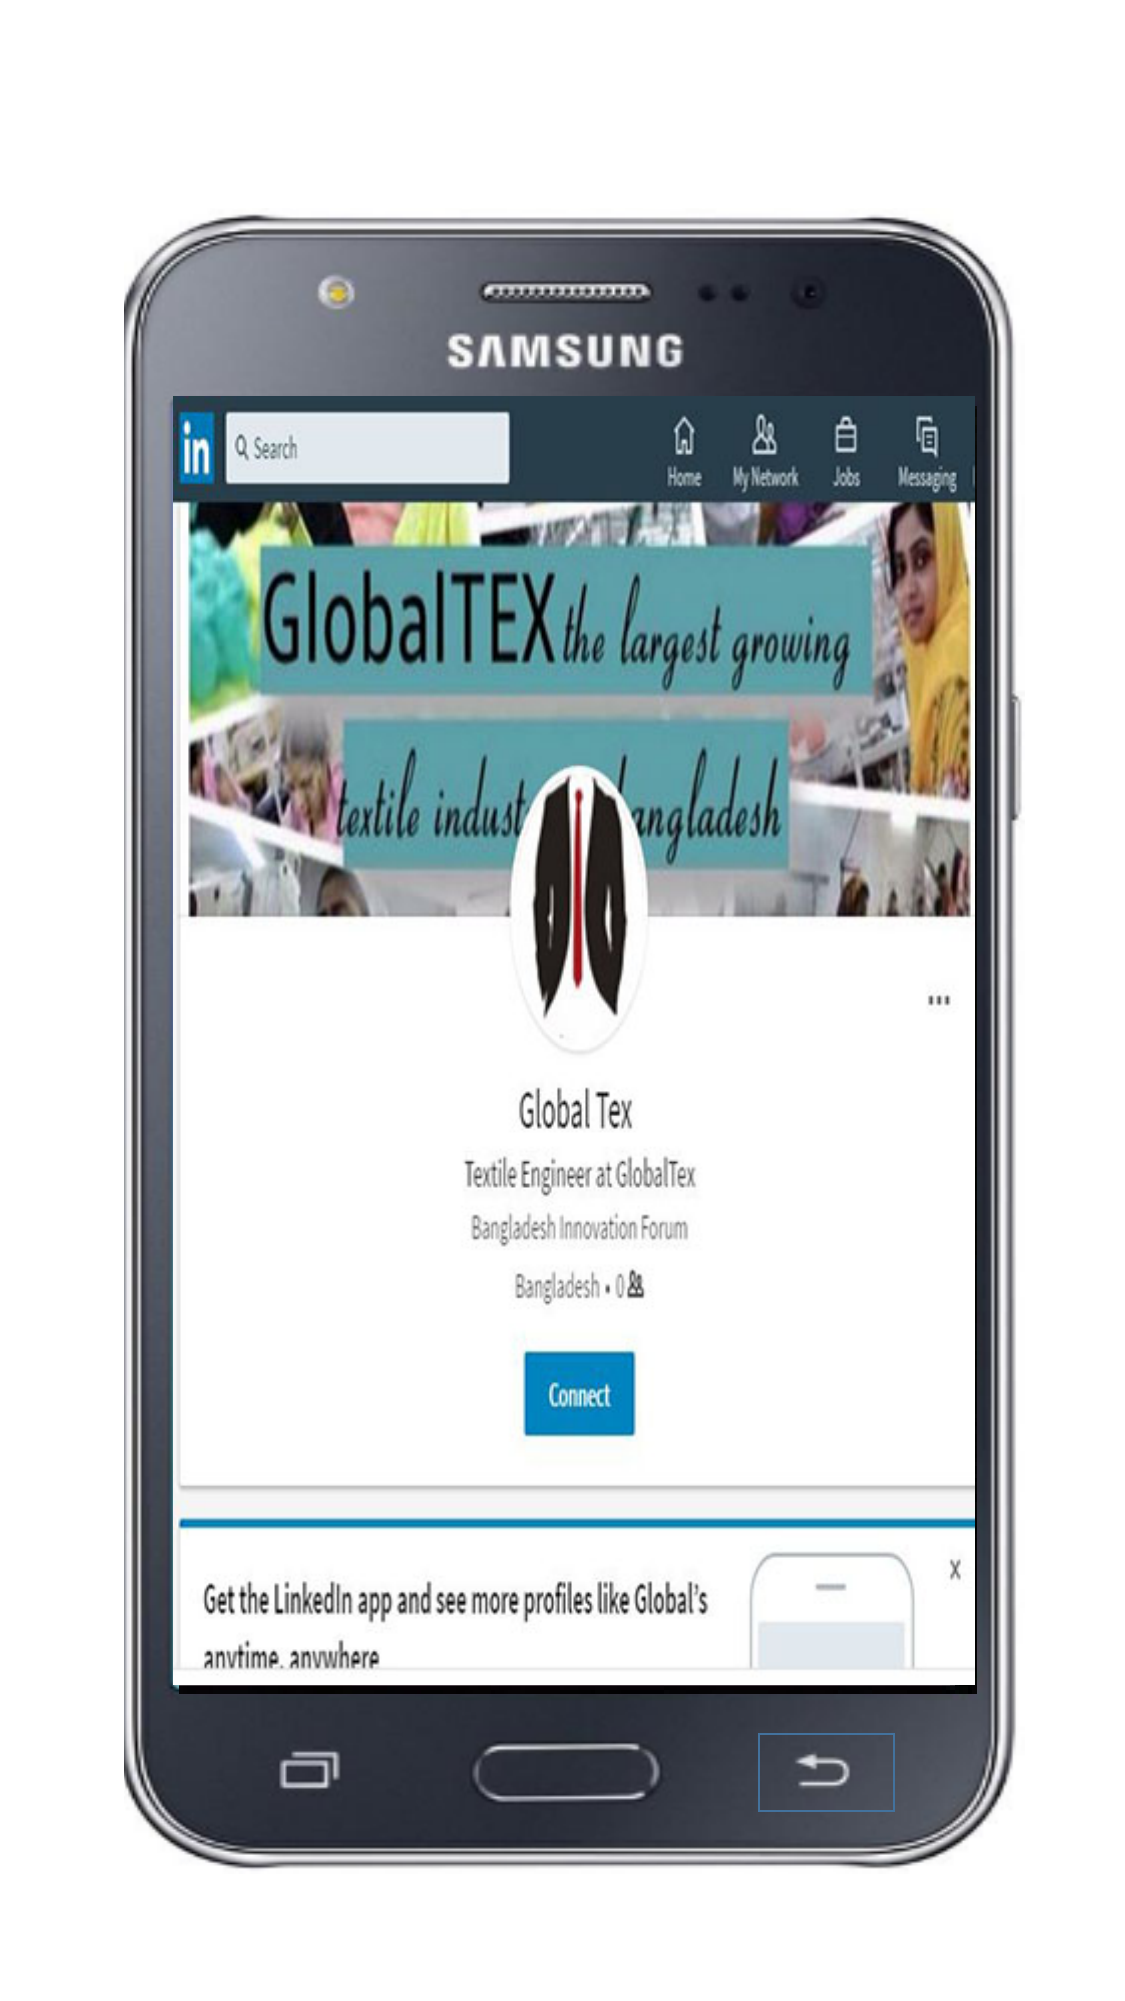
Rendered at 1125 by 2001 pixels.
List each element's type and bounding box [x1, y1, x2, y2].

picture [124, 208, 1025, 1874]
